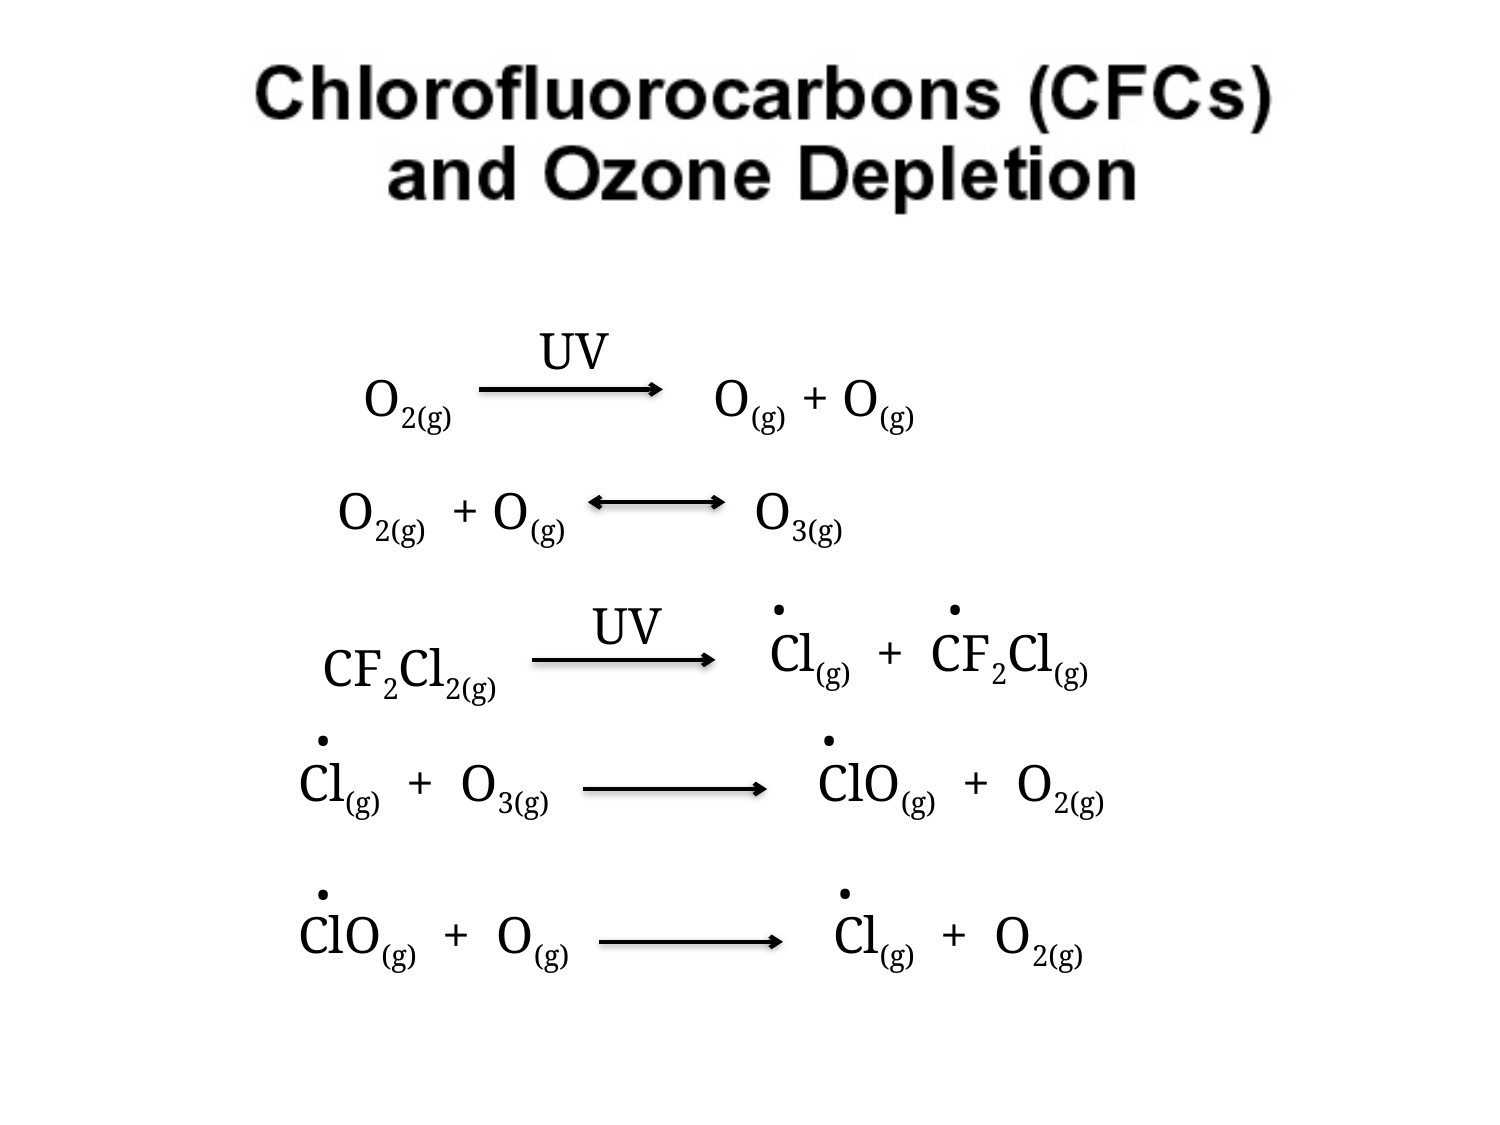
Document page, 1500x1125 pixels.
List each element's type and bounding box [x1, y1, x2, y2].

picture [19, 49, 1488, 221]
text_box [312, 471, 872, 548]
text_box [342, 312, 948, 436]
text_box [299, 577, 1115, 707]
text_box [274, 861, 1109, 1013]
text_box [274, 708, 1131, 860]
